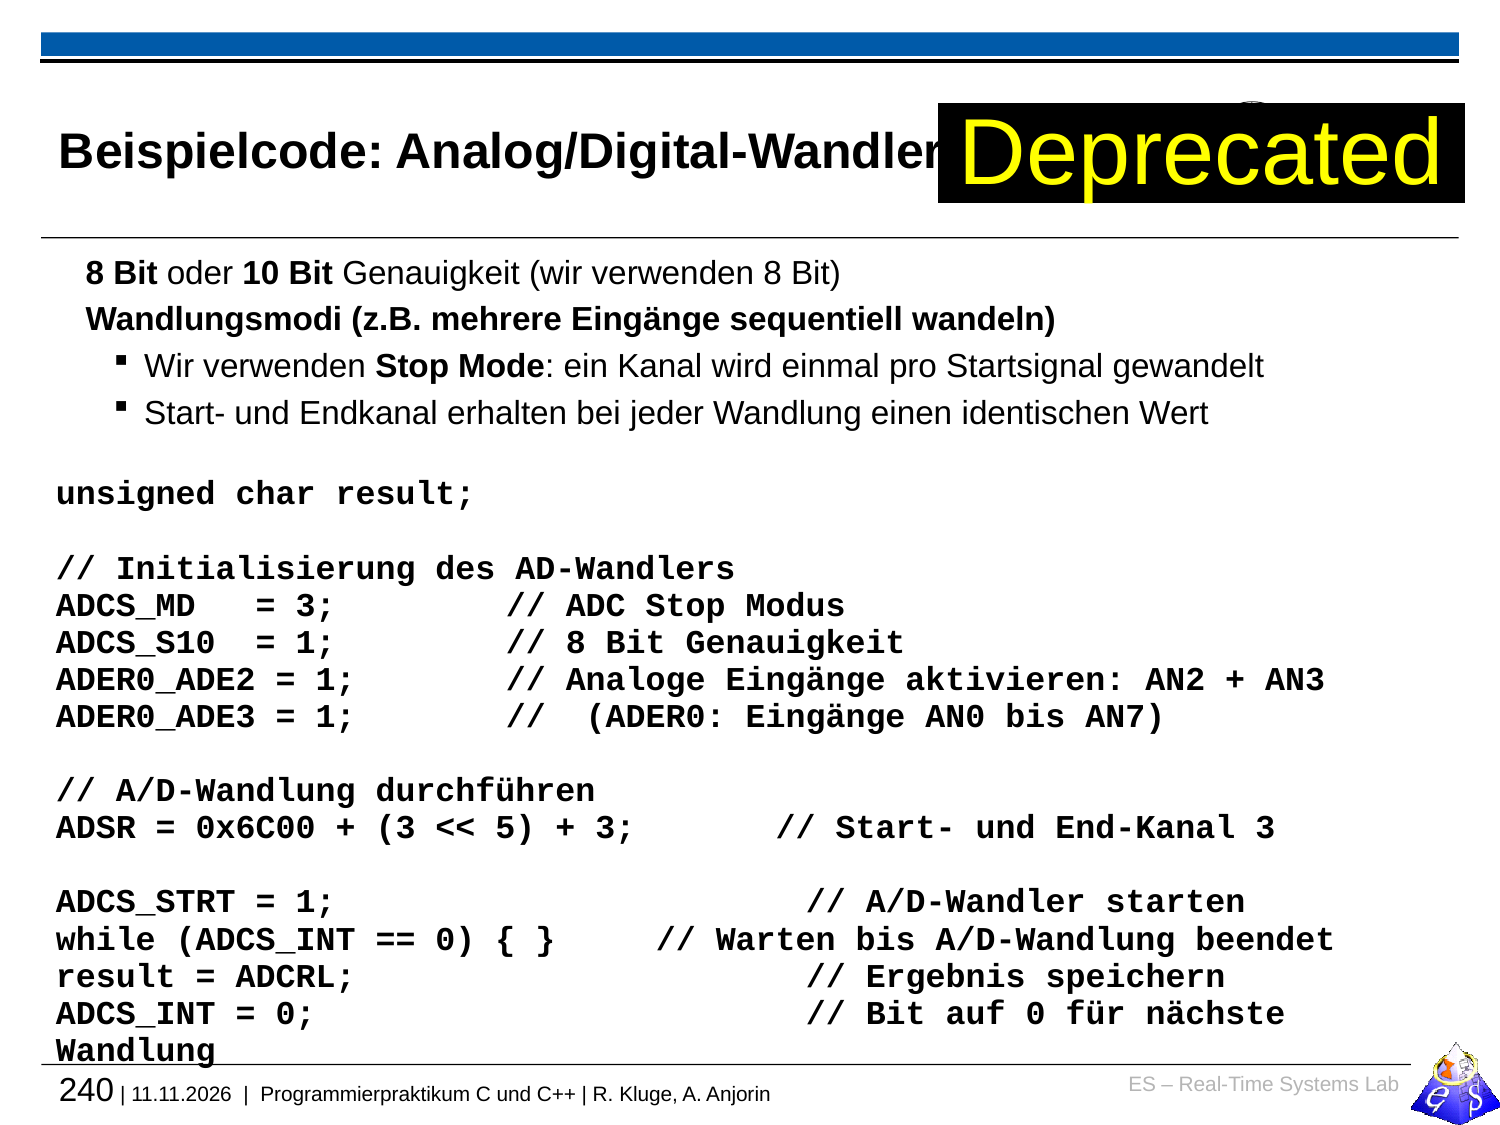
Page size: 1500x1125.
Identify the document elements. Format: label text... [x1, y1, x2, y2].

text_box Deprecated [938, 103, 1465, 203]
picture [1411, 1041, 1500, 1125]
picture [1187, 84, 1483, 214]
title Beispielcode: Analog/Digital-Wandler [58, 80, 1187, 218]
text_box unsigned char result; // Initialisierung des AD-Wandlers ADCS_MD = 3; // ADC Stop Modus ADCS_S10 = 1; // 8 Bit Genauigkeit ADER0_ADE2 = 1; // Analoge Eingänge aktivieren: AN2 + AN3 ADER0_ADE3 = 1; // (ADER0: Eingänge AN0 bis AN7) // A/D-Wandlung durchführen ADSR = 0x6C00 + (3 << 5) + 3; // Start- und End-Kanal 3 ADCS_STRT = 1; // A/D-Wandler starten while (ADCS_INT == 0) { } // Warten bis A/D-Wandlung beendet result = ADCRL; // Ergebnis speichern ADCS_INT = 0; // Bit auf 0 für nächste Wandlung [41, 467, 1459, 1077]
list 8 Bit oder 10 Bit Genauigkeit (wir verwenden 8 Bit) Wandlungsmodi (z.B. mehrere Eingänge sequentiell wandeln) Wir verwenden Stop Mode: ein Kanal wird einmal pro Startsignal gewandelt Start- und Endkanal erhalten bei jeder Wandlung einen identischen Wert [41, 243, 1459, 467]
